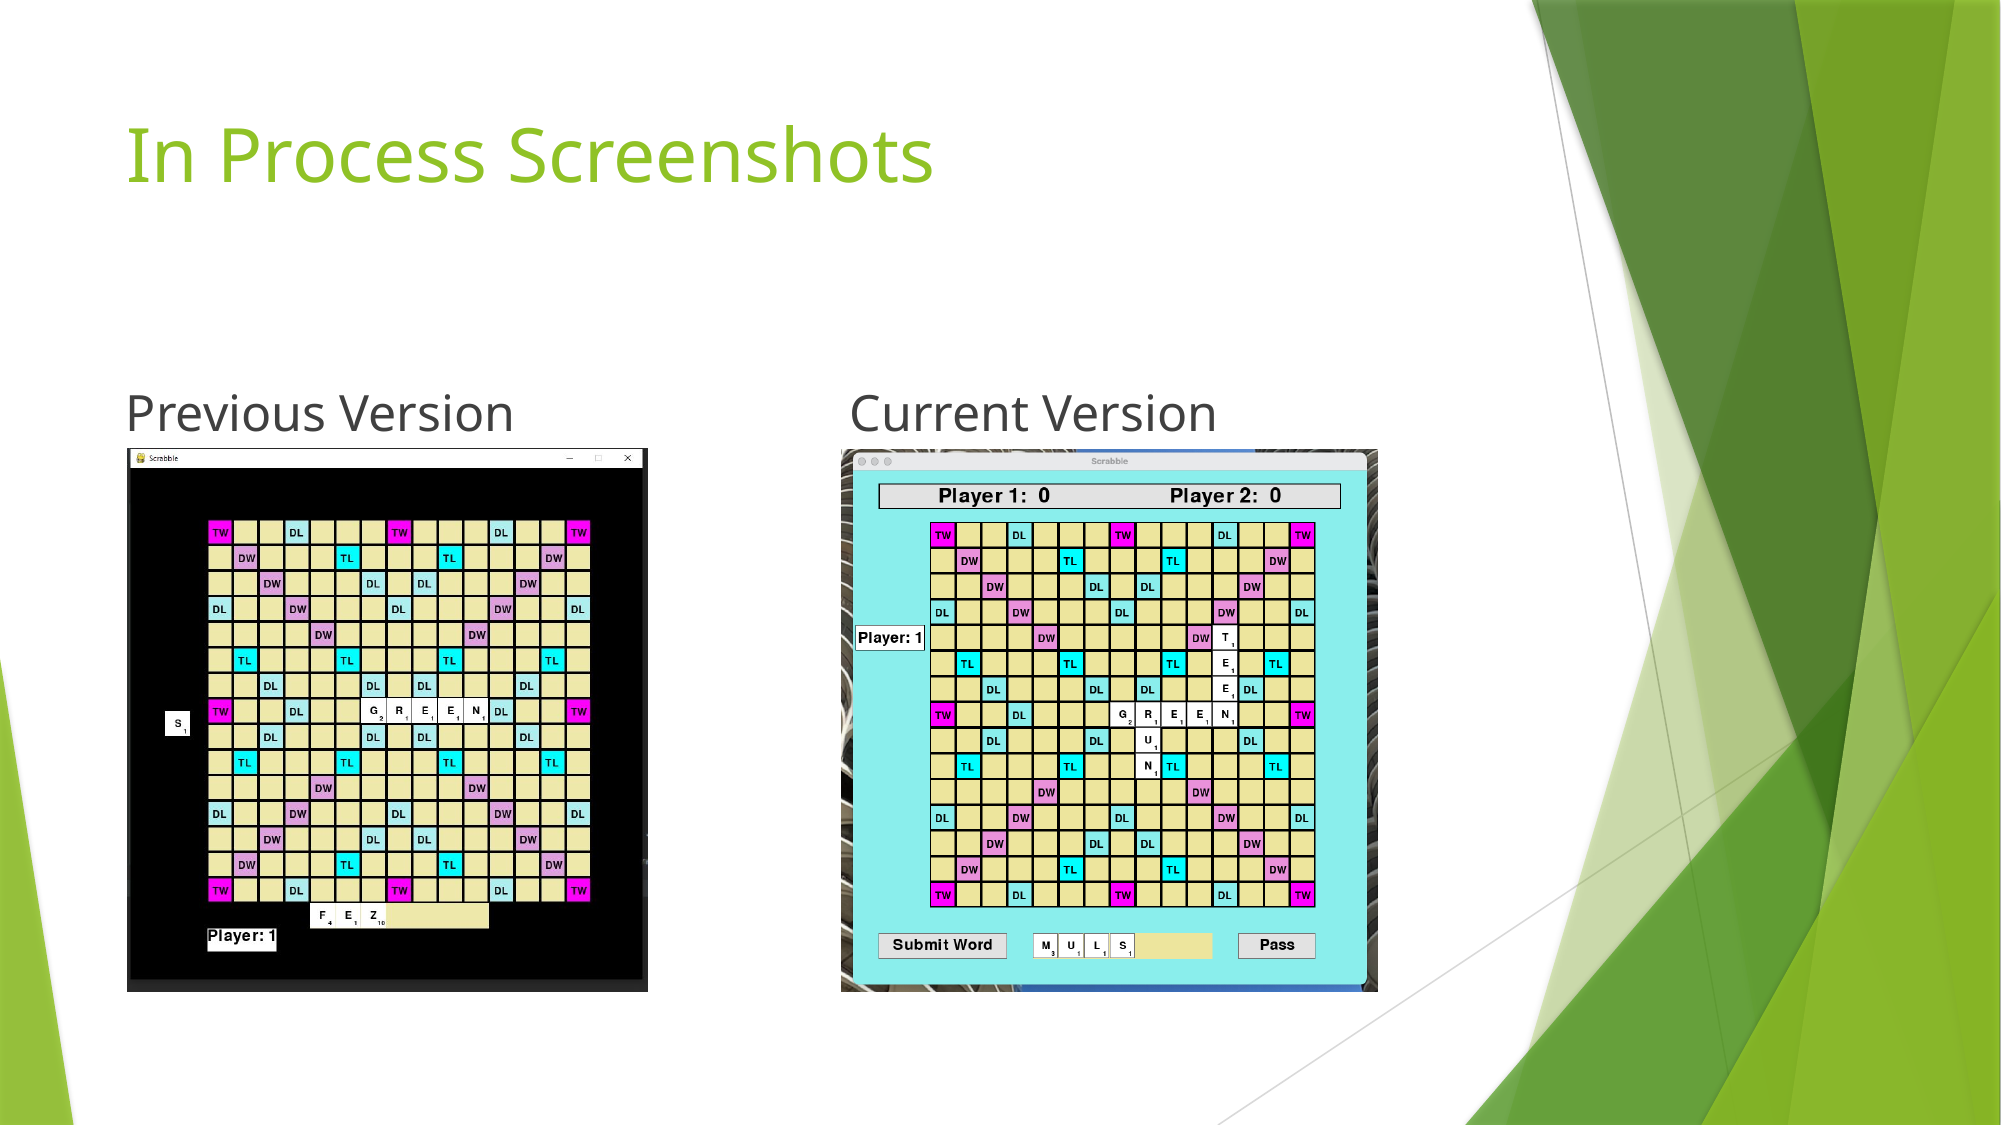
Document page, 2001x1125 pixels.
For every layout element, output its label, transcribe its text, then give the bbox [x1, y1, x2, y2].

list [840, 448, 1379, 992]
list Current Version [834, 354, 1522, 449]
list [127, 448, 648, 992]
list Previous Version [110, 354, 798, 449]
title In Process Screenshots [111, 99, 1522, 317]
